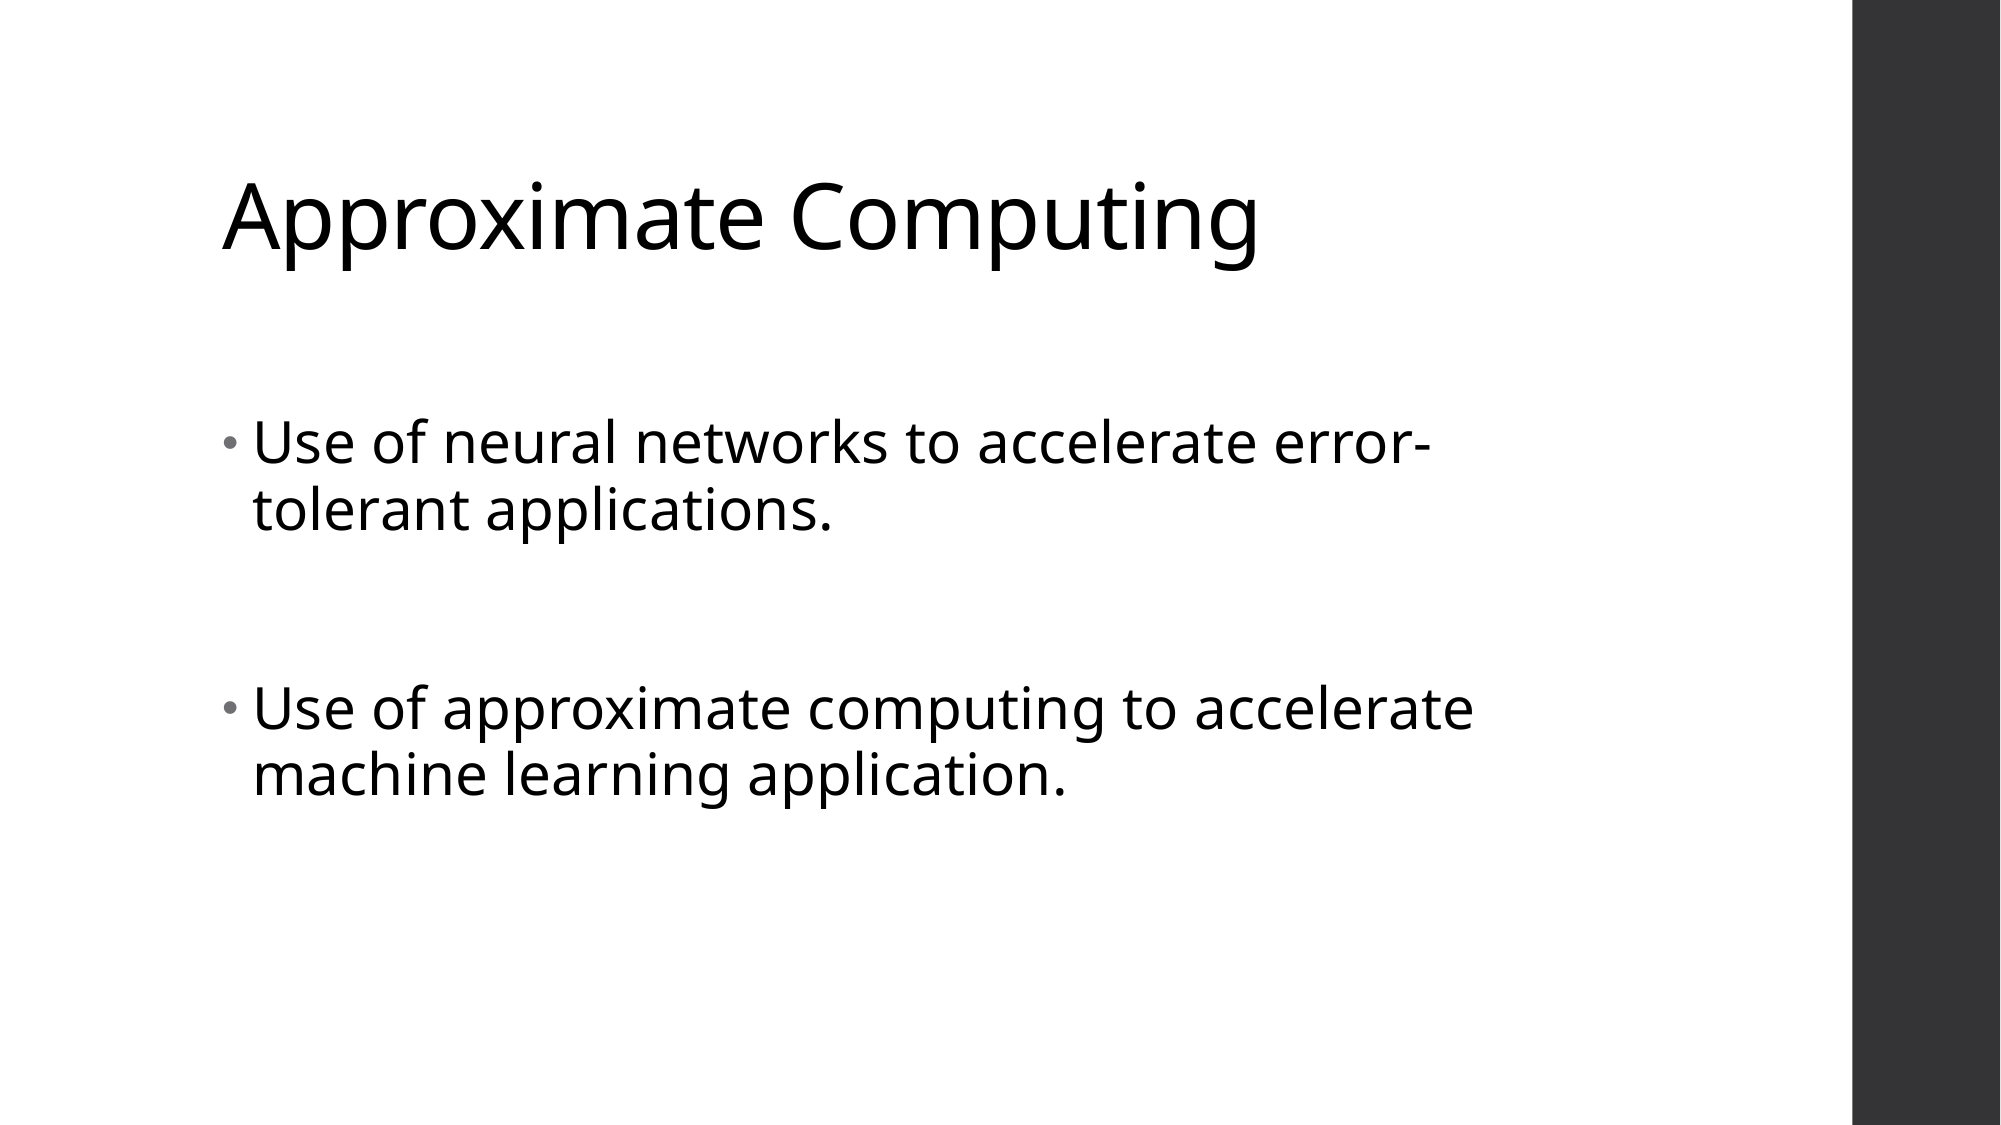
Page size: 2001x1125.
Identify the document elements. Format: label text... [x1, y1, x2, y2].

list Use of neural networks to accelerate error-tolerant applications. Use of approximate computing to accelerate machine learning application. [206, 299, 1617, 1014]
title Approximate Computing [206, 60, 1797, 278]
